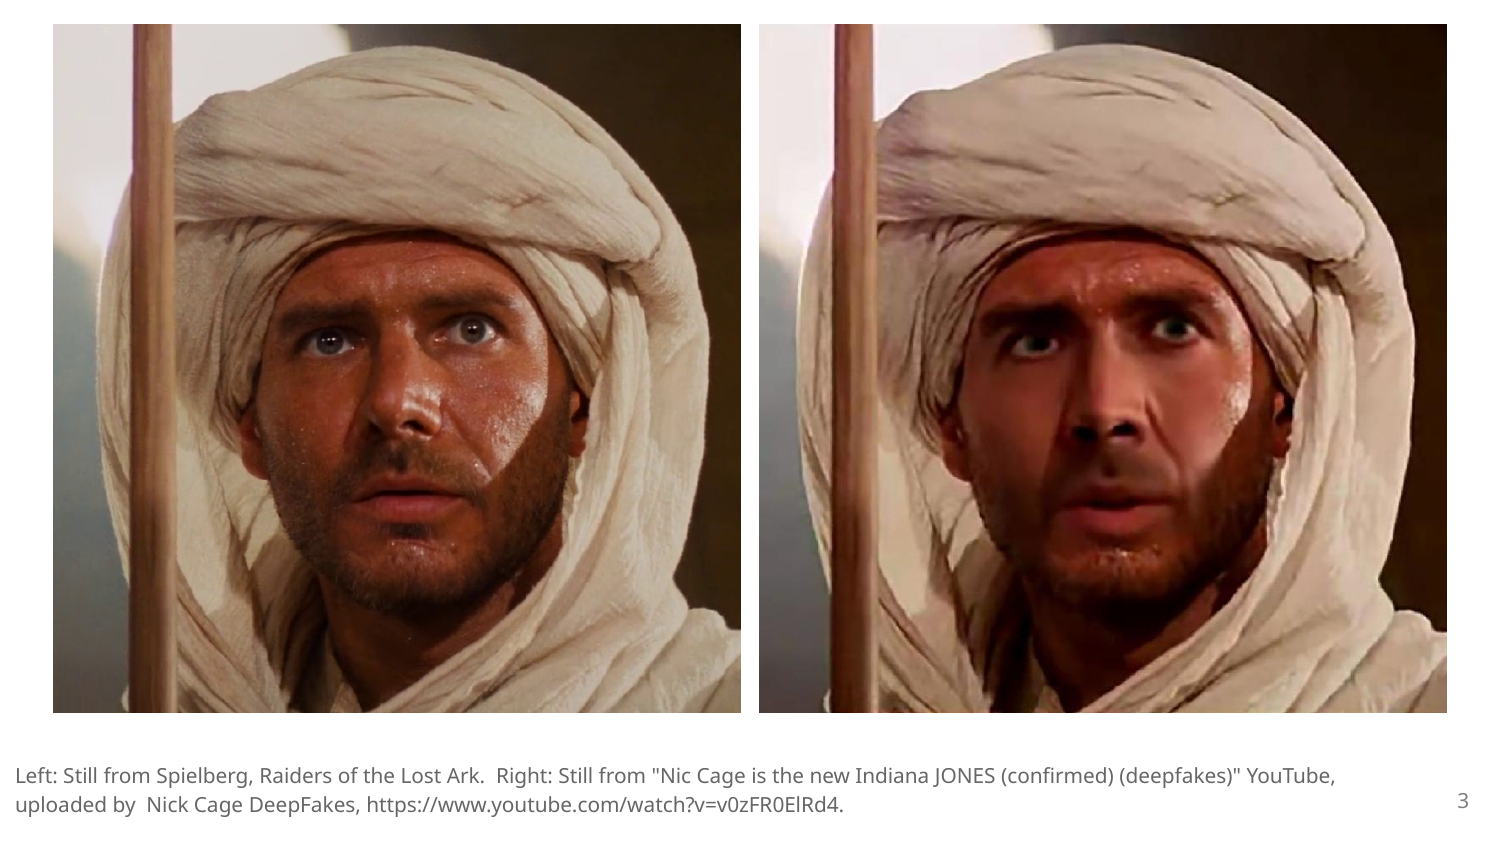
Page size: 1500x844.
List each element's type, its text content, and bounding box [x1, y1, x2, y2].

slide_number 3 [1394, 769, 1484, 834]
text_box Left: Still from Spielberg, Raiders of the Lost Ark. Right: Still from "Nic Cage is the new Indiana JONES (confirmed) (deepfakes)" YouTube, uploaded by Nick Cage DeepFakes, https://www.youtube.com/watch?v=v0zFR0ElRd4. [0, 743, 1439, 844]
picture [758, 24, 1448, 714]
picture [52, 24, 742, 714]
